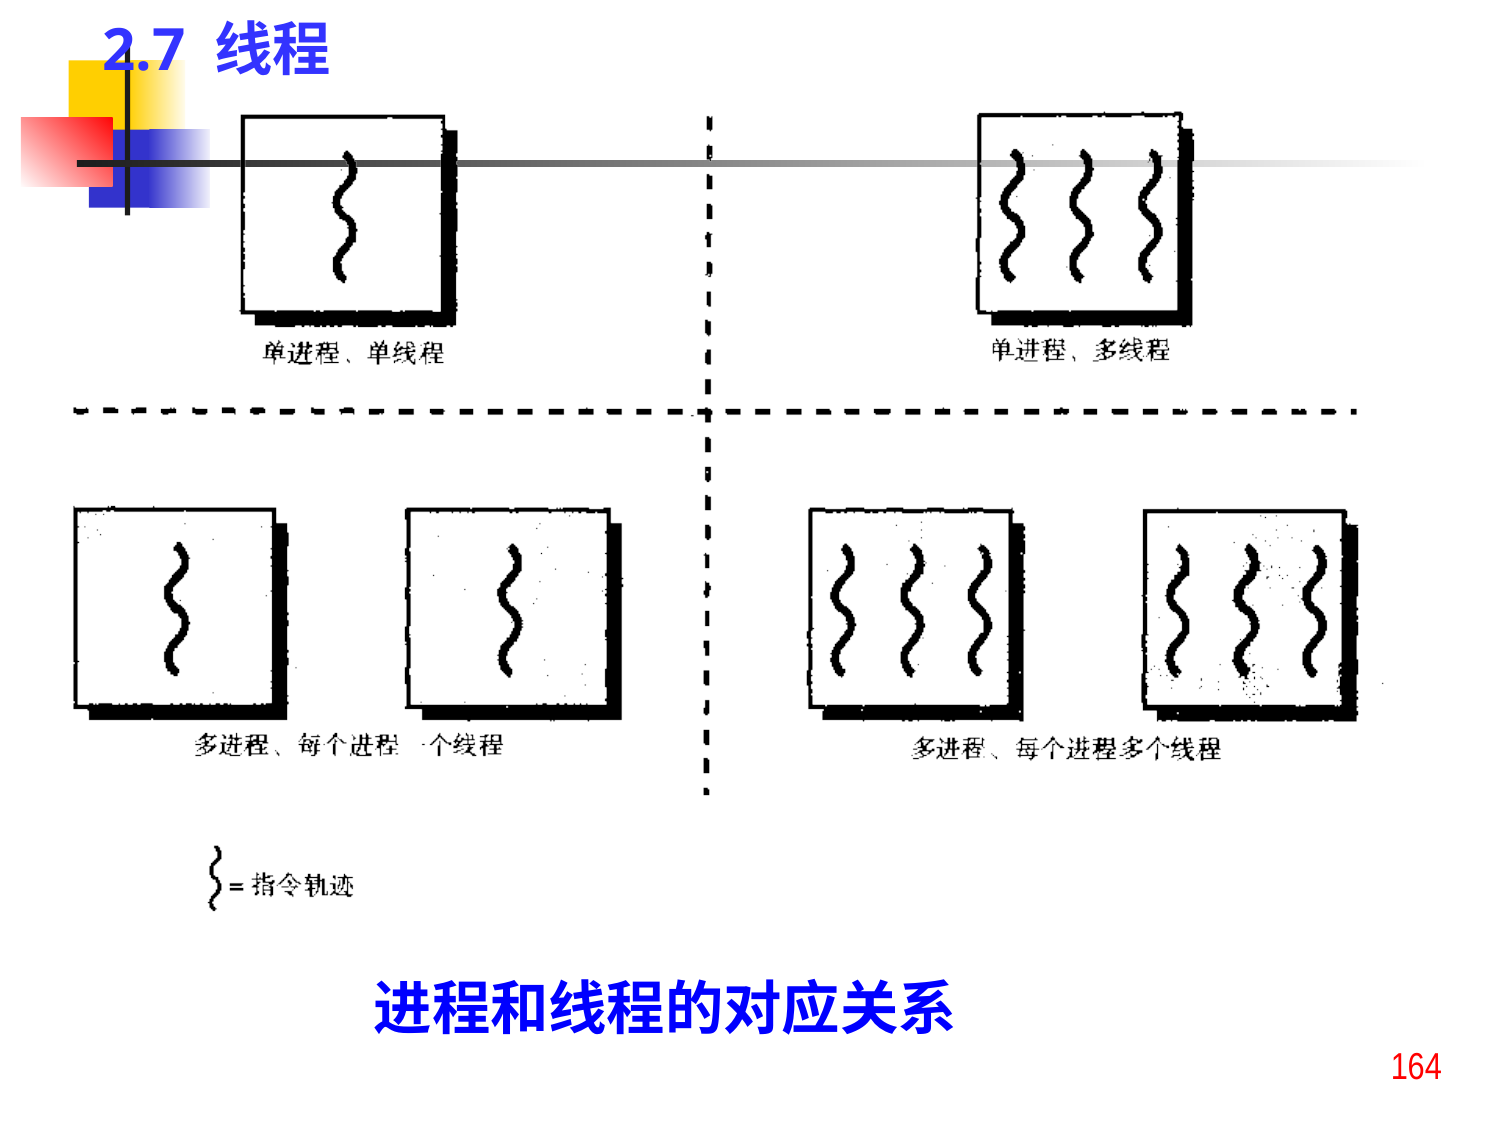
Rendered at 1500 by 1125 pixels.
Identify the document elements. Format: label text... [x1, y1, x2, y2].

text_box 164 [1376, 1034, 1471, 1094]
text_box 进程和线程的对应关系 [332, 964, 1341, 1049]
text_box 2.7 线程 [87, 4, 939, 90]
picture [49, 99, 1451, 924]
